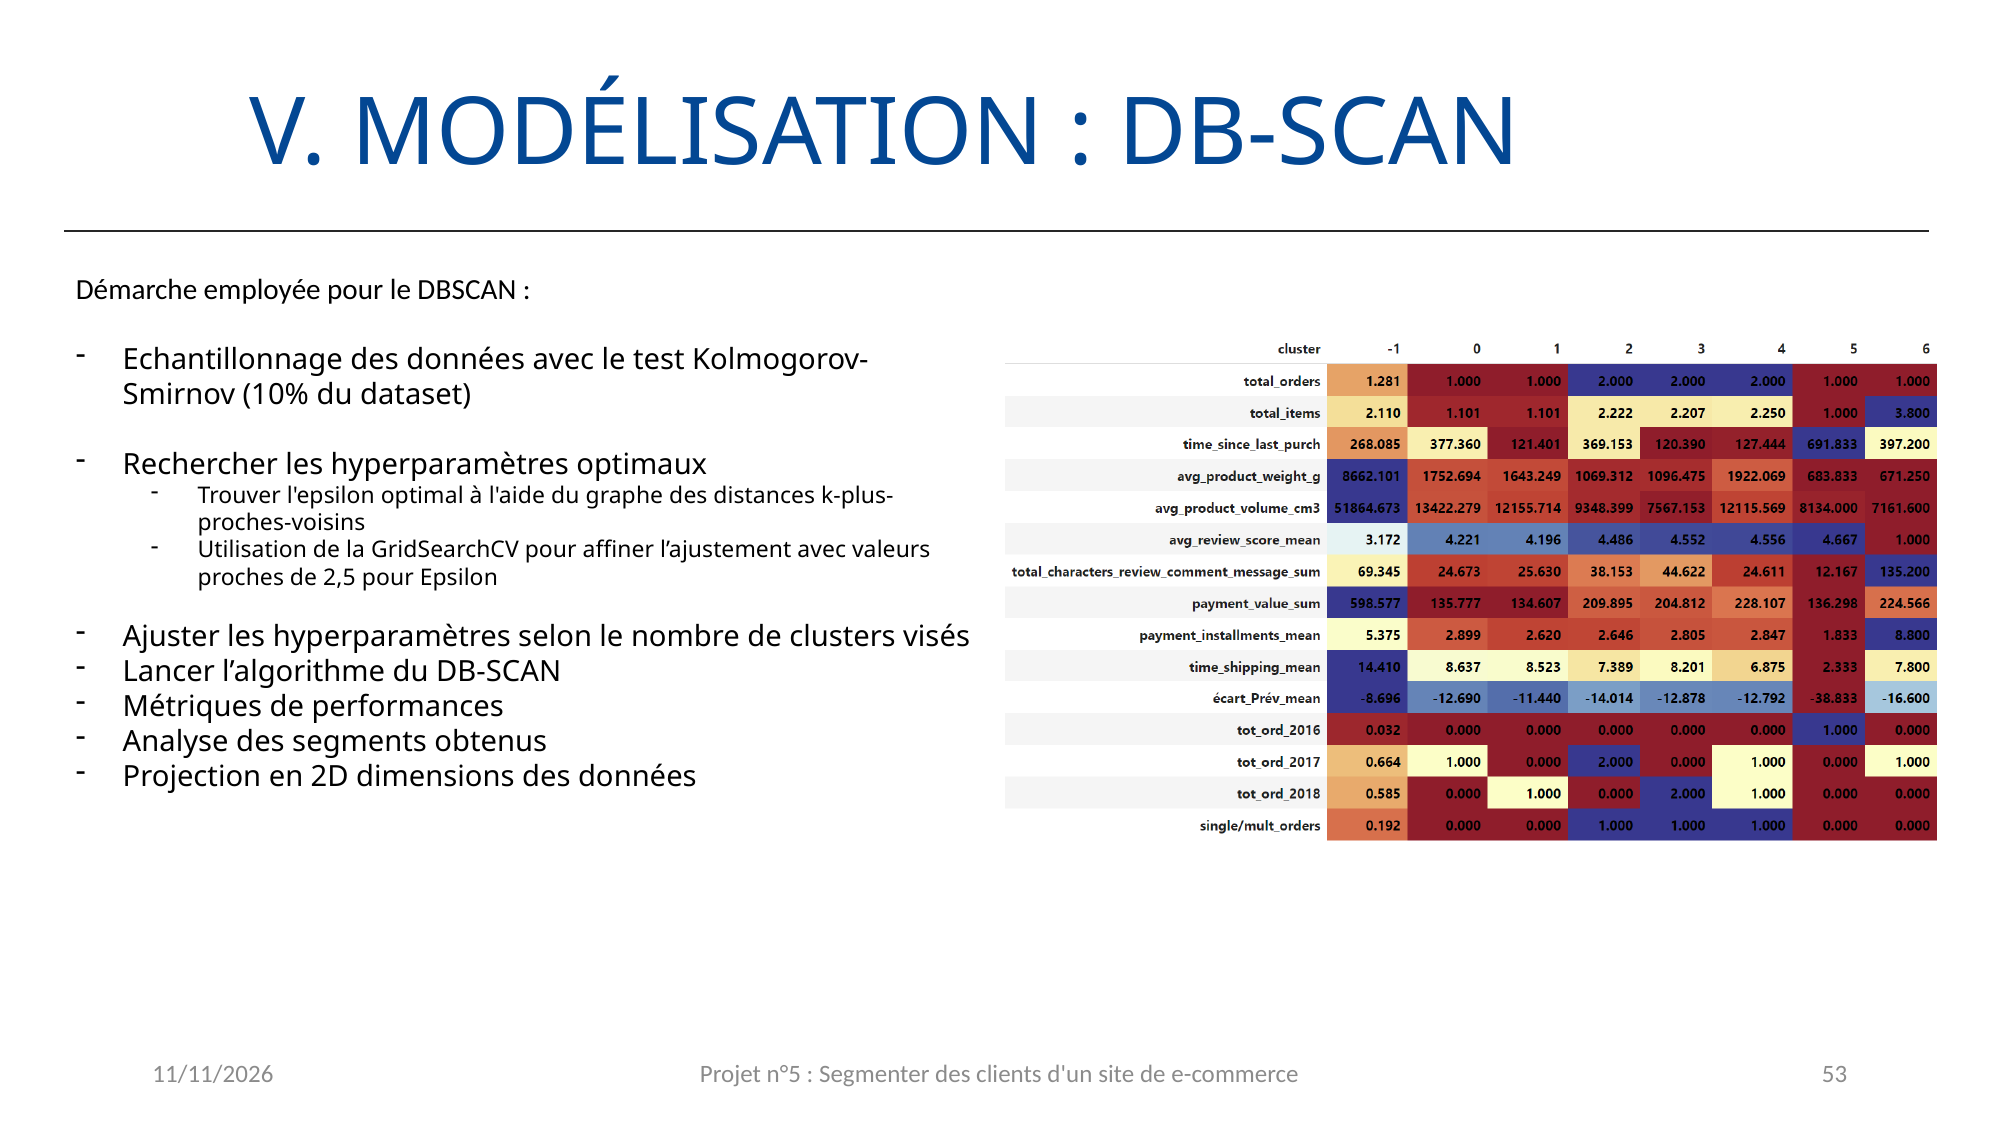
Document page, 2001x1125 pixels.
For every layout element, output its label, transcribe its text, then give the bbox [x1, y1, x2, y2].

footer Projet n°5 : Segmenter des clients d'un site de e-commerce [662, 1042, 1338, 1103]
picture [1005, 334, 1948, 850]
text_box v. Modélisation : db-scan [249, 55, 1959, 193]
slide_number 53 [1412, 1042, 1863, 1103]
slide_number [137, 1042, 588, 1103]
text_box Démarche employée pour le DBSCAN : Echantillonnage des données avec le test Kolmogorov-Smirnov (10% du dataset) Rechercher les hyperparamètres optimaux Trouver l'epsilon optimal à l'aide du graphe des distances k-plus-proches-voisins Utilisation de la GridSearchCV pour affiner l’ajustement avec valeurs proches de 2,5 pour Epsilon Ajuster les hyperparamètres selon le nombre de clusters visés Lancer l’algorithme du DB-SCAN Métriques de performances Analyse des segments obtenus Projection en 2D dimensions des données [61, 262, 995, 800]
